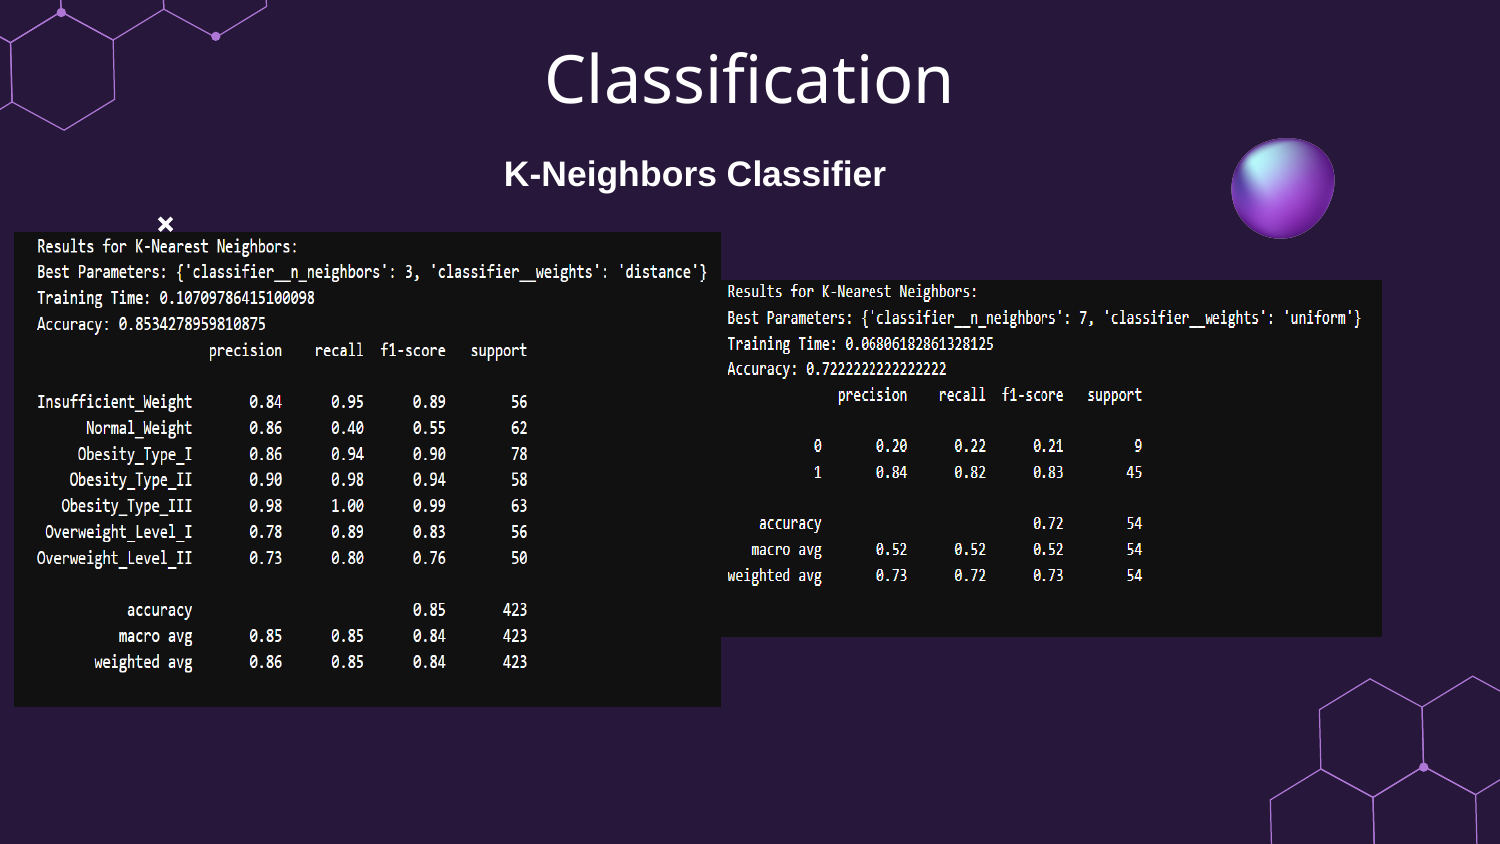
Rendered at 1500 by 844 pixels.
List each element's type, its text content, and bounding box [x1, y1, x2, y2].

picture [1218, 124, 1351, 252]
title Classification [118, 22, 1382, 117]
text_box K-Neighbors Classifier [342, 136, 1048, 239]
picture [14, 232, 1383, 708]
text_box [159, 217, 173, 231]
